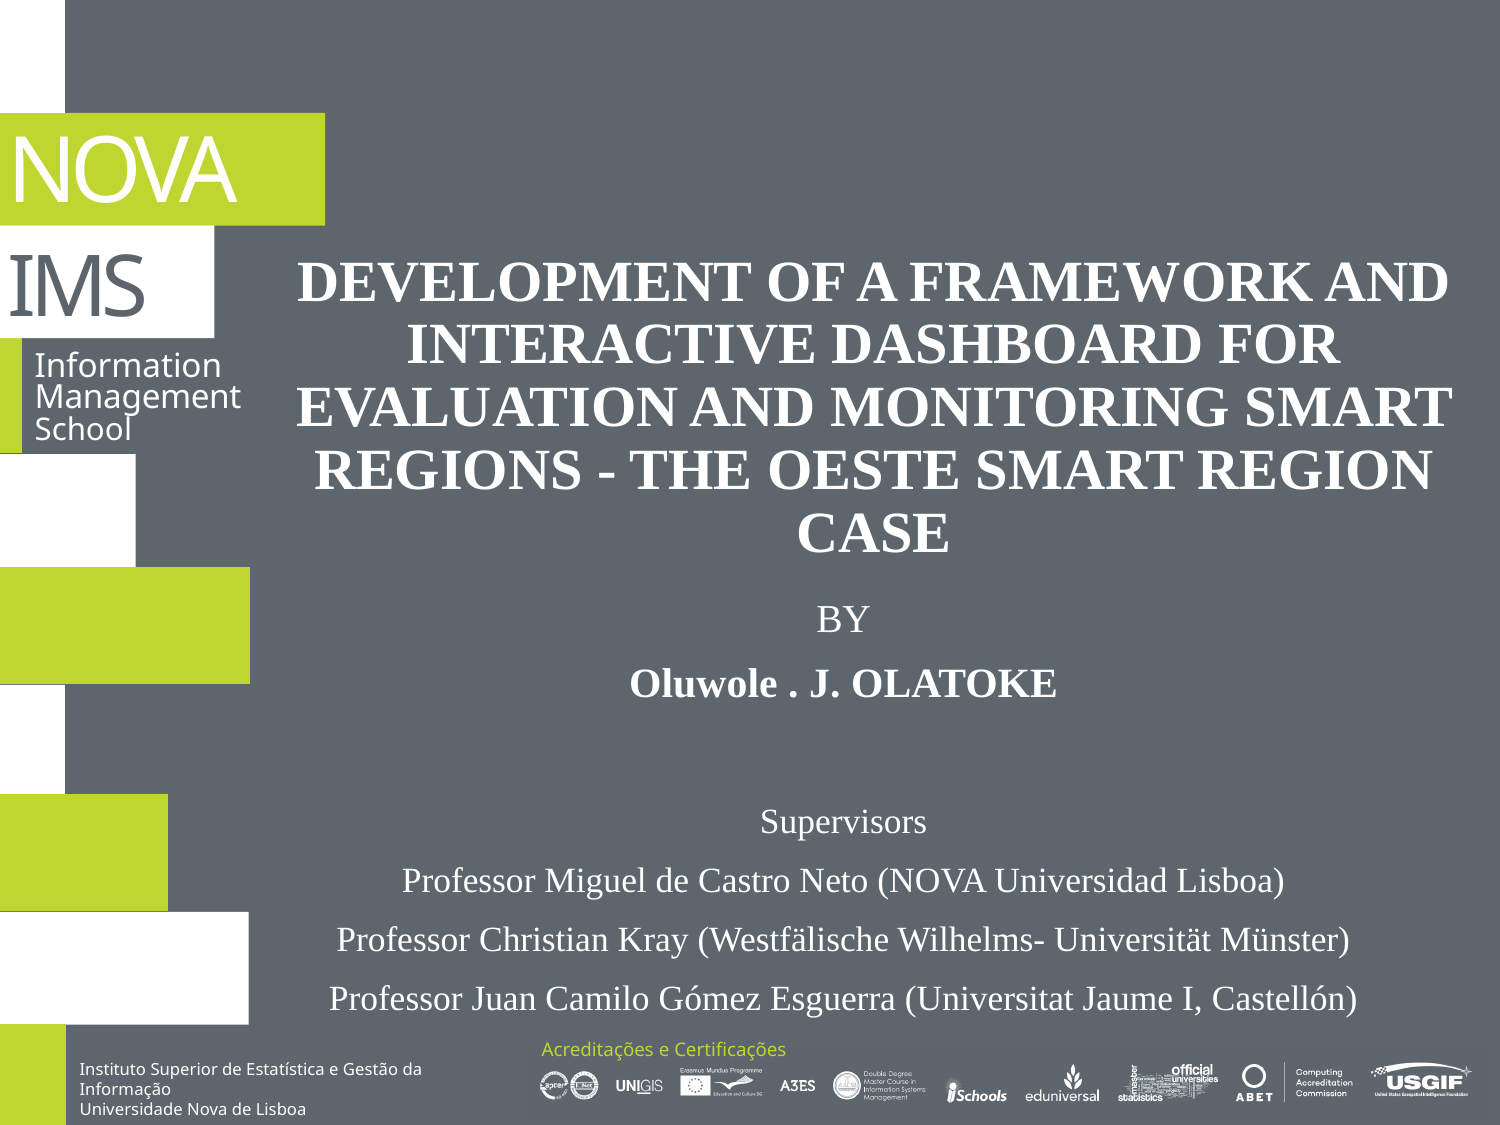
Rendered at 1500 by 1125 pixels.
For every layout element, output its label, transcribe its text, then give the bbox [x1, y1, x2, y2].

subtitle BY Oluwole . J. OLATOKE Supervisors Professor Miguel de Castro Neto (NOVA Universidad Lisboa) Professor Christian Kray (Westfälische Wilhelms- Universität Münster) Professor Juan Camilo Gómez Esguerra (Universitat Jaume I, Castellón) [281, 590, 1407, 1031]
title DEVELOPMENT OF A FRAMEWORK AND INTERACTIVE DASHBOARD FOR EVALUATION AND MONITORING SMART REGIONS - THE OESTE SMART REGION CASE [247, 181, 1500, 573]
